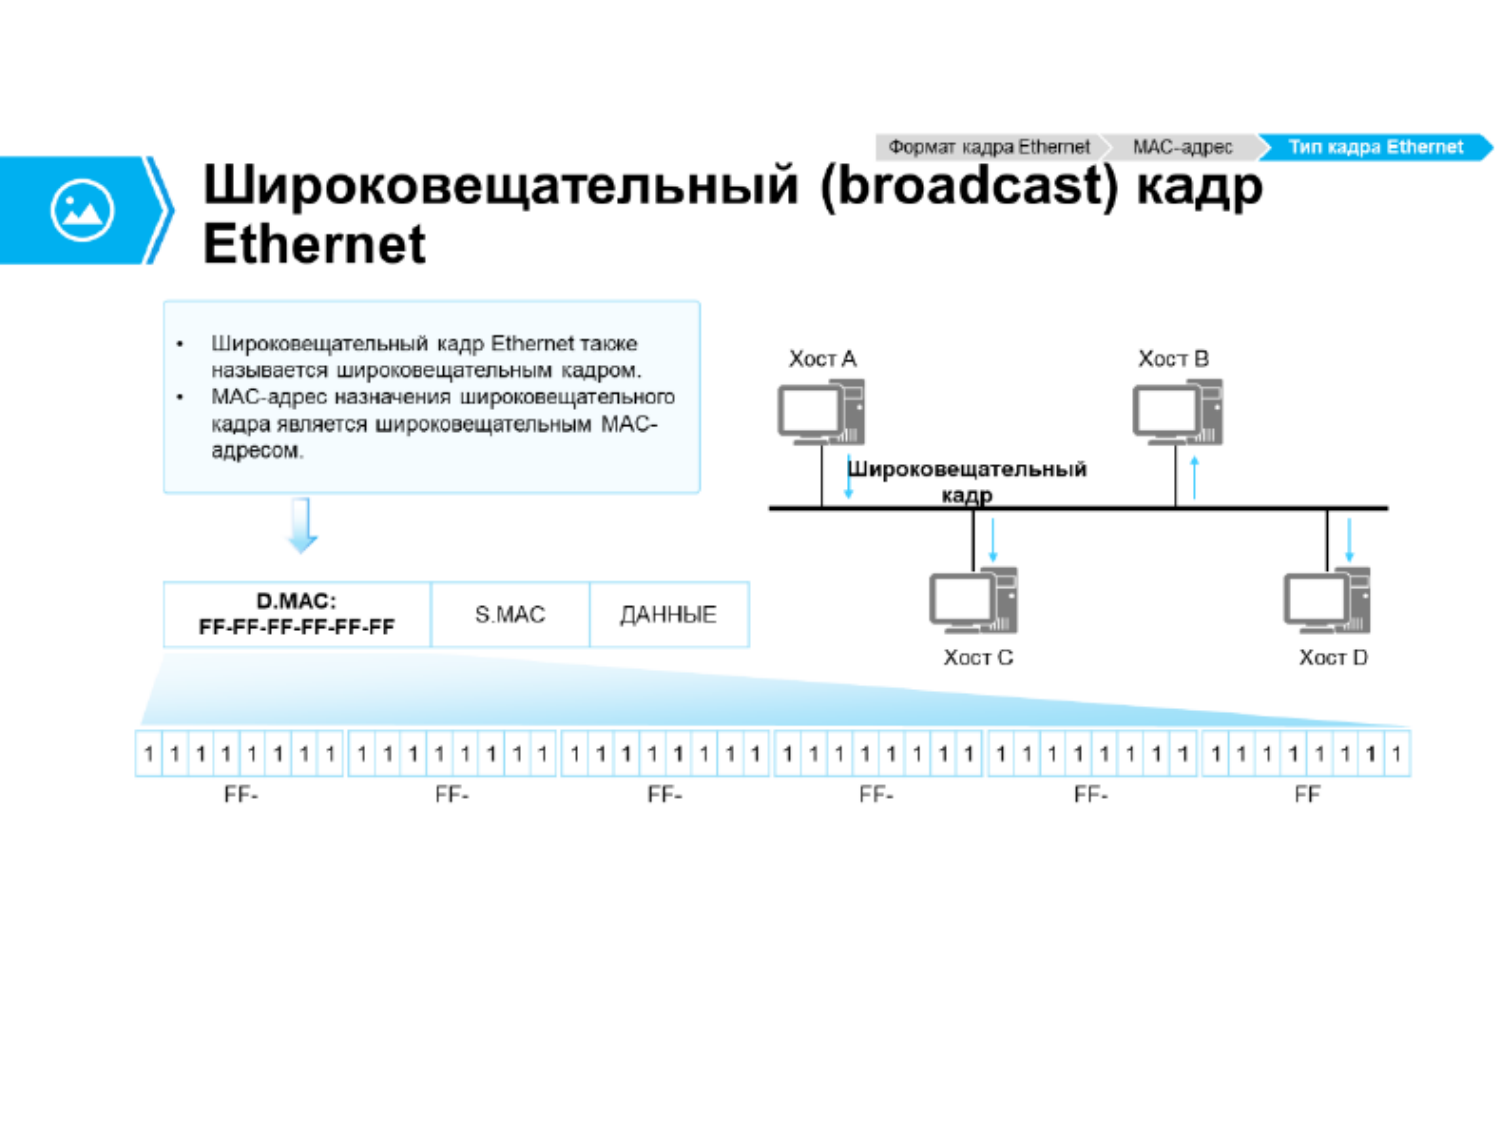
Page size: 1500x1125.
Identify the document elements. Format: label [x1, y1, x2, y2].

list [0, 126, 1500, 831]
